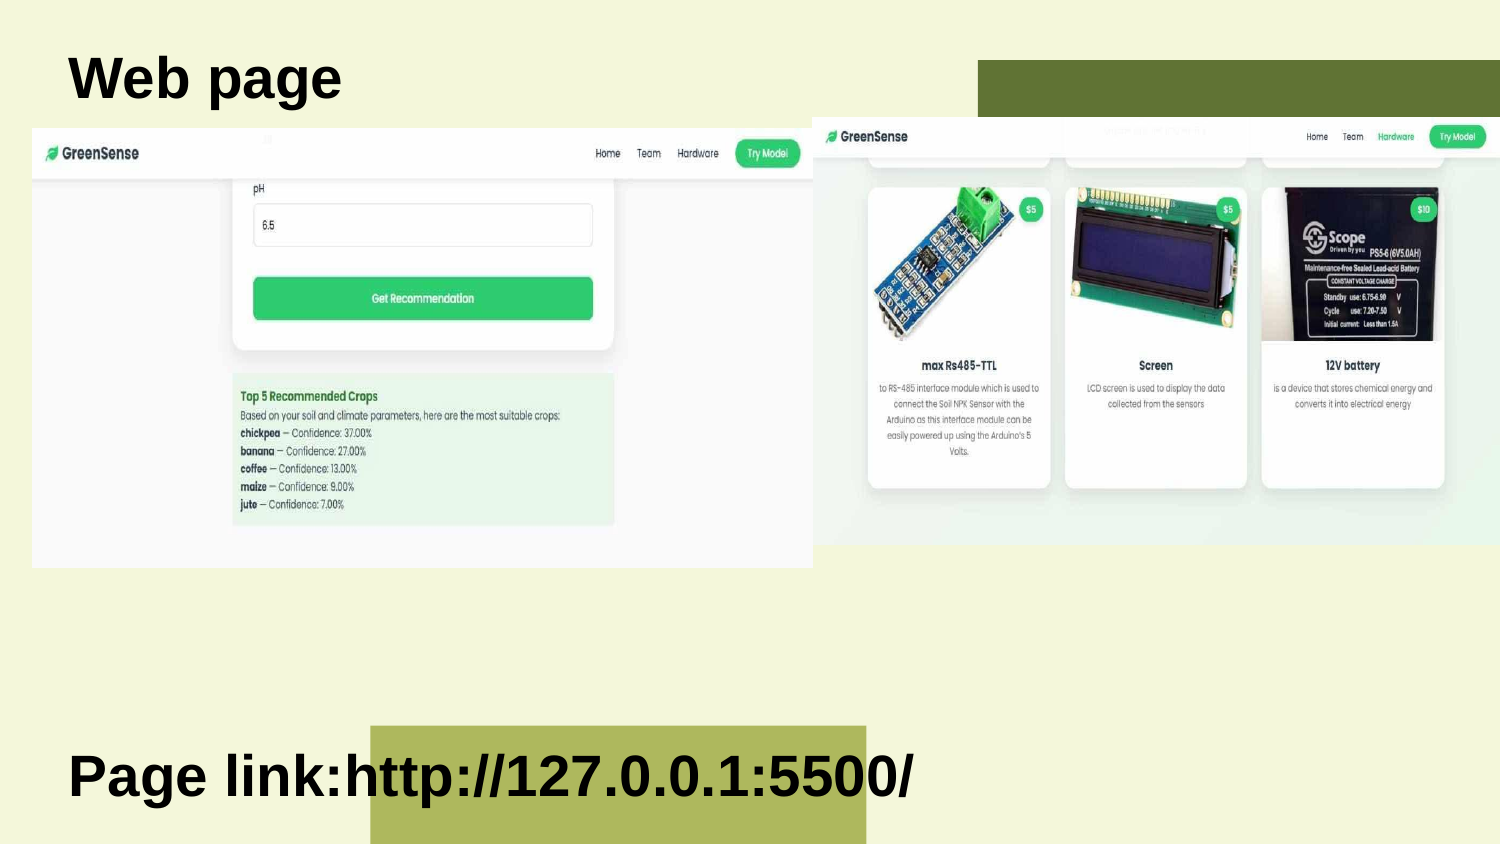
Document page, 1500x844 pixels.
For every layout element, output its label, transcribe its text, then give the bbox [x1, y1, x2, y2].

text_box [977, 60, 1500, 117]
text_box Page link:http://127.0.0.1:5500/ [53, 723, 958, 819]
picture [32, 117, 1500, 568]
title Web page [53, 24, 740, 121]
